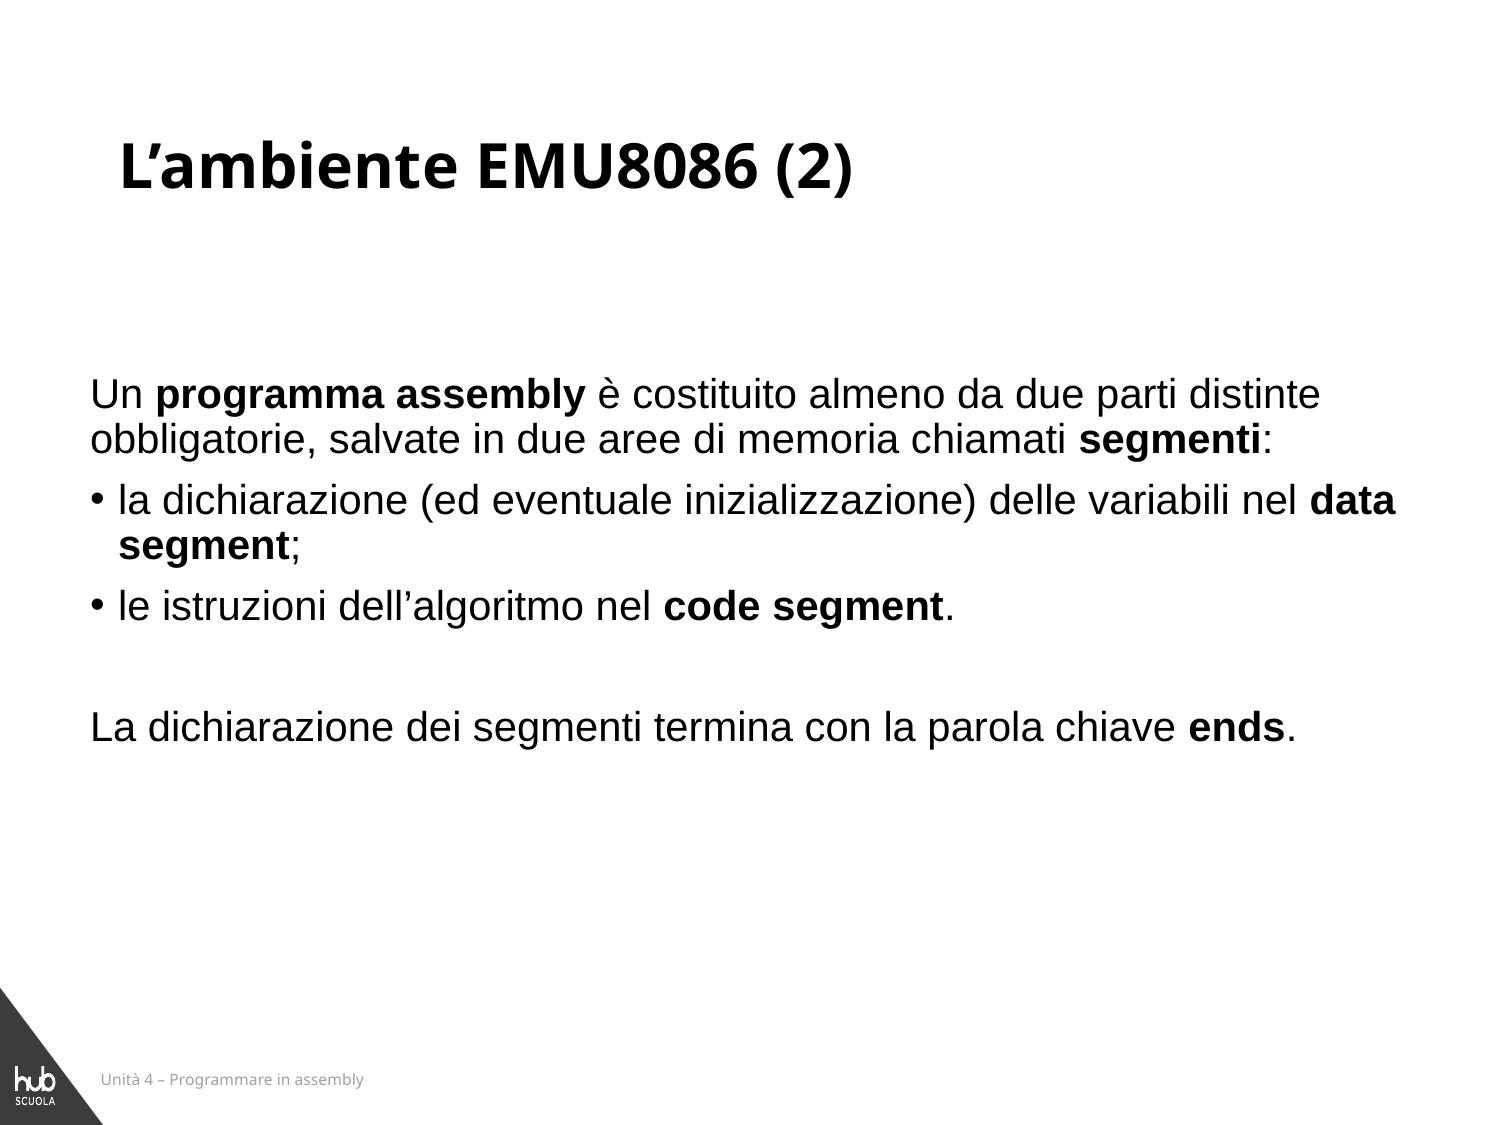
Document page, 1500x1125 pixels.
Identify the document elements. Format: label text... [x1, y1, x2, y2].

list Un programma assembly è costituito almeno da due parti distinte obbligatorie, salvate in due aree di memoria chiamati segmenti: la dichiarazione (ed eventuale inizializzazione) delle variabili nel data segment; le istruzioni dell’algoritmo nel code segment. La dichiarazione dei segmenti termina con la parola chiave ends. [75, 365, 1462, 1000]
picture [15, 1066, 56, 1106]
title L’ambiente EMU8086 (2) [103, 59, 1397, 278]
